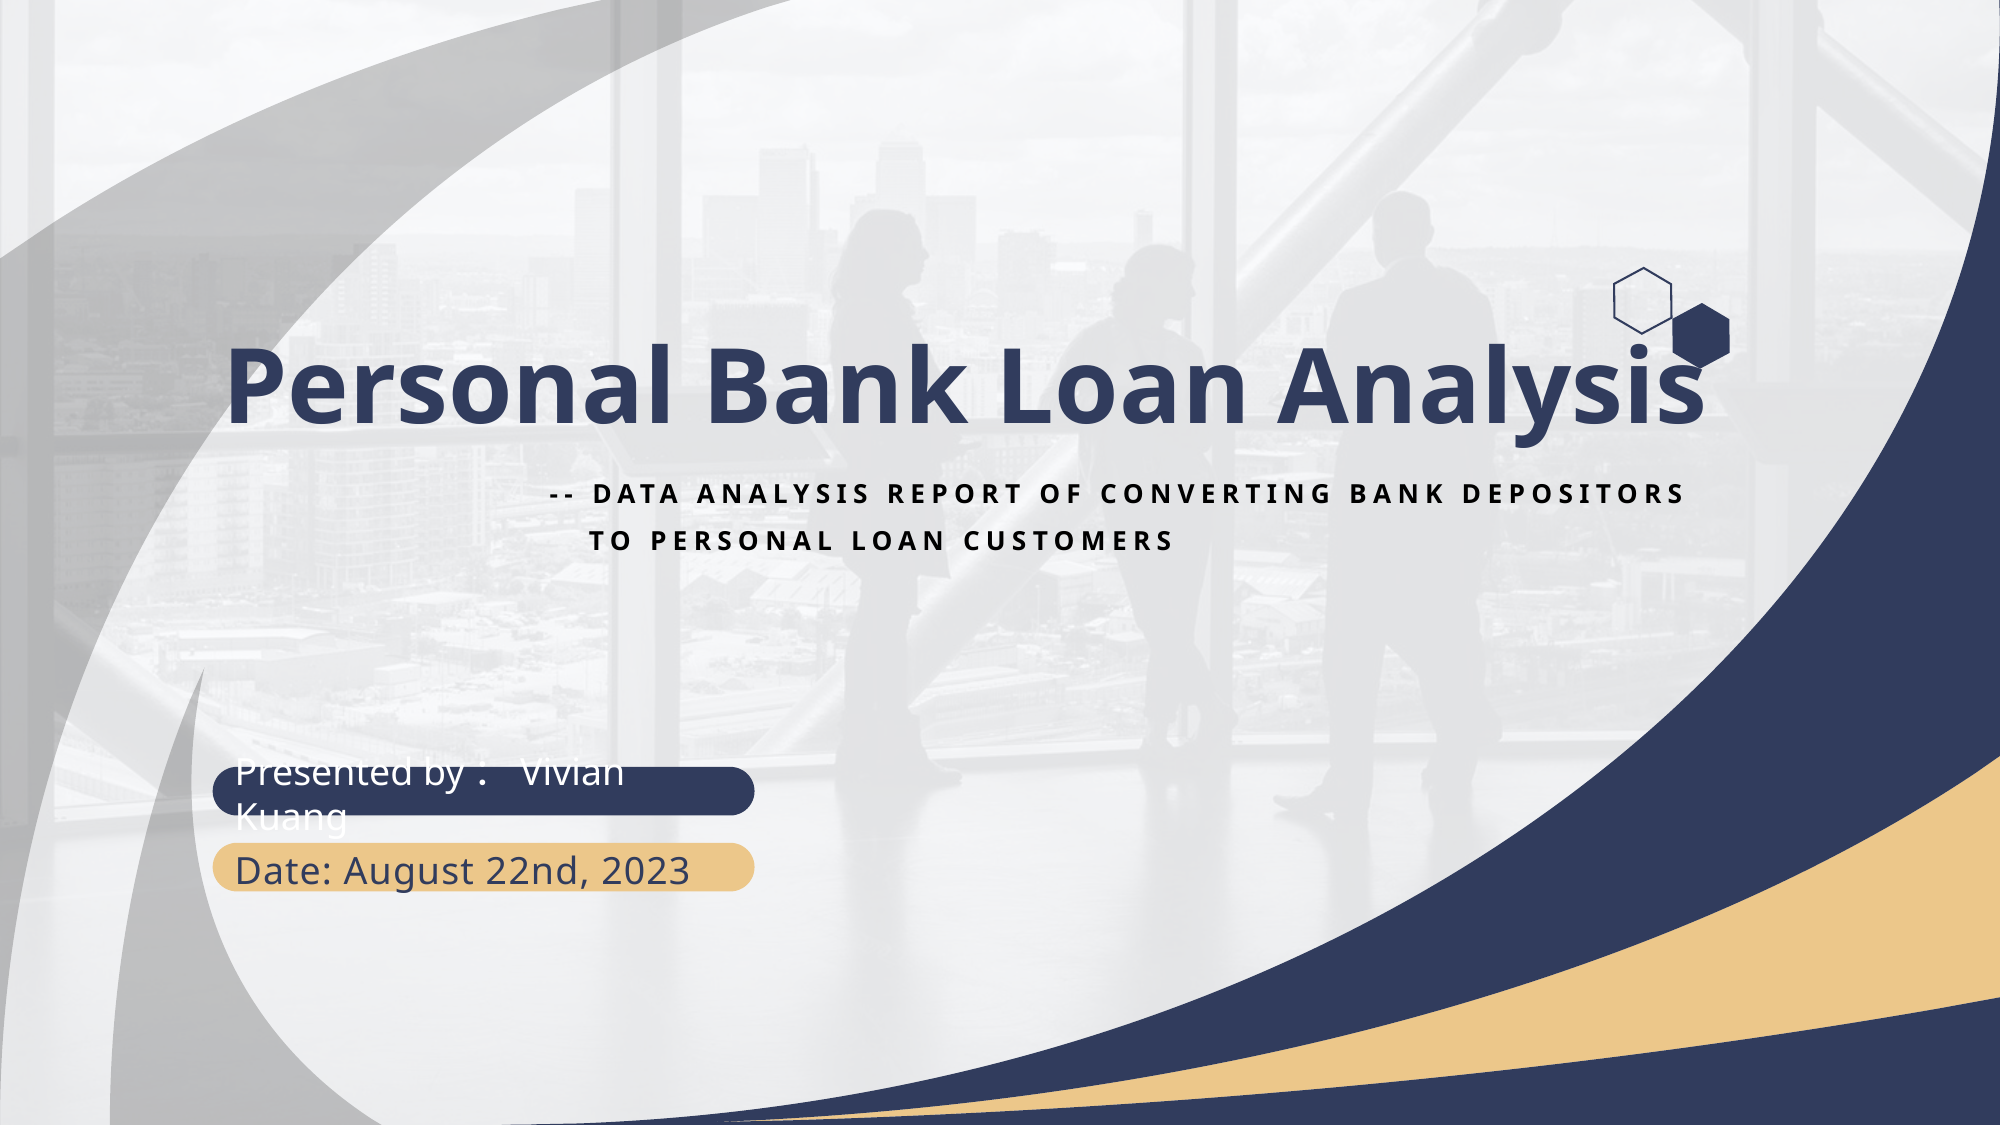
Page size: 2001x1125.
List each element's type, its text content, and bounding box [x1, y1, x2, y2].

text_box Personal Bank Loan Analysis [207, 323, 1758, 456]
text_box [1609, 272, 1735, 365]
text_box -- DATA ANALYSIS REPORT OF CONVERTING BANK DEPOSITORS TO PERSONAL LOAN CUSTOMERS [534, 463, 1830, 573]
text_box Presented by：Vivian Kuang [212, 766, 755, 816]
text_box Date: August 22nd, 2023 [212, 842, 755, 892]
text_box [212, 841, 1175, 891]
